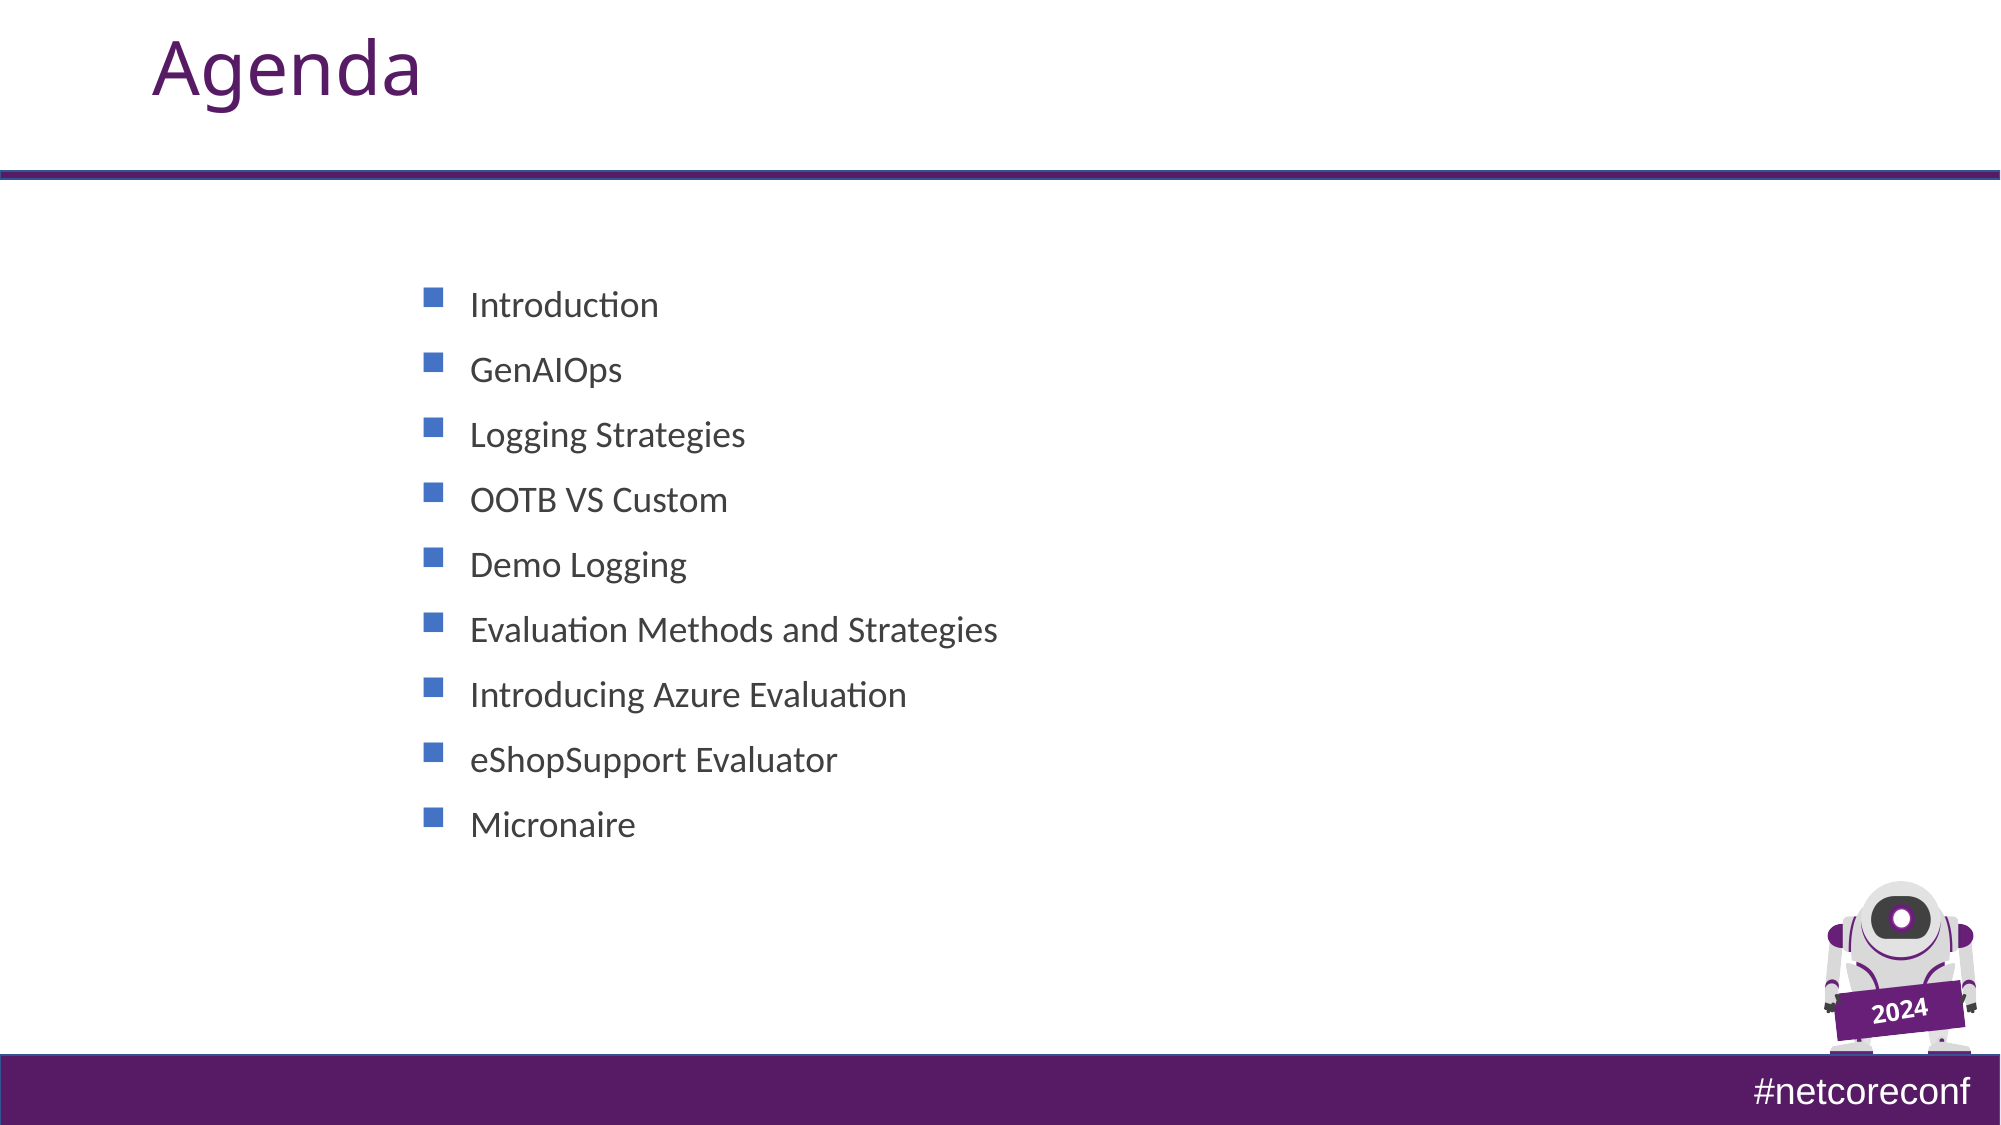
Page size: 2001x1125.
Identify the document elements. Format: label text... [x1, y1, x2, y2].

title Agenda [137, 23, 1863, 216]
picture [1824, 881, 1977, 1054]
text_box Introduction GenAIOps Logging Strategies OOTB VS Custom Demo Logging Evaluation Methods and Strategies Introducing Azure Evaluation eShopSupport Evaluator Micronaire [405, 191, 1717, 934]
